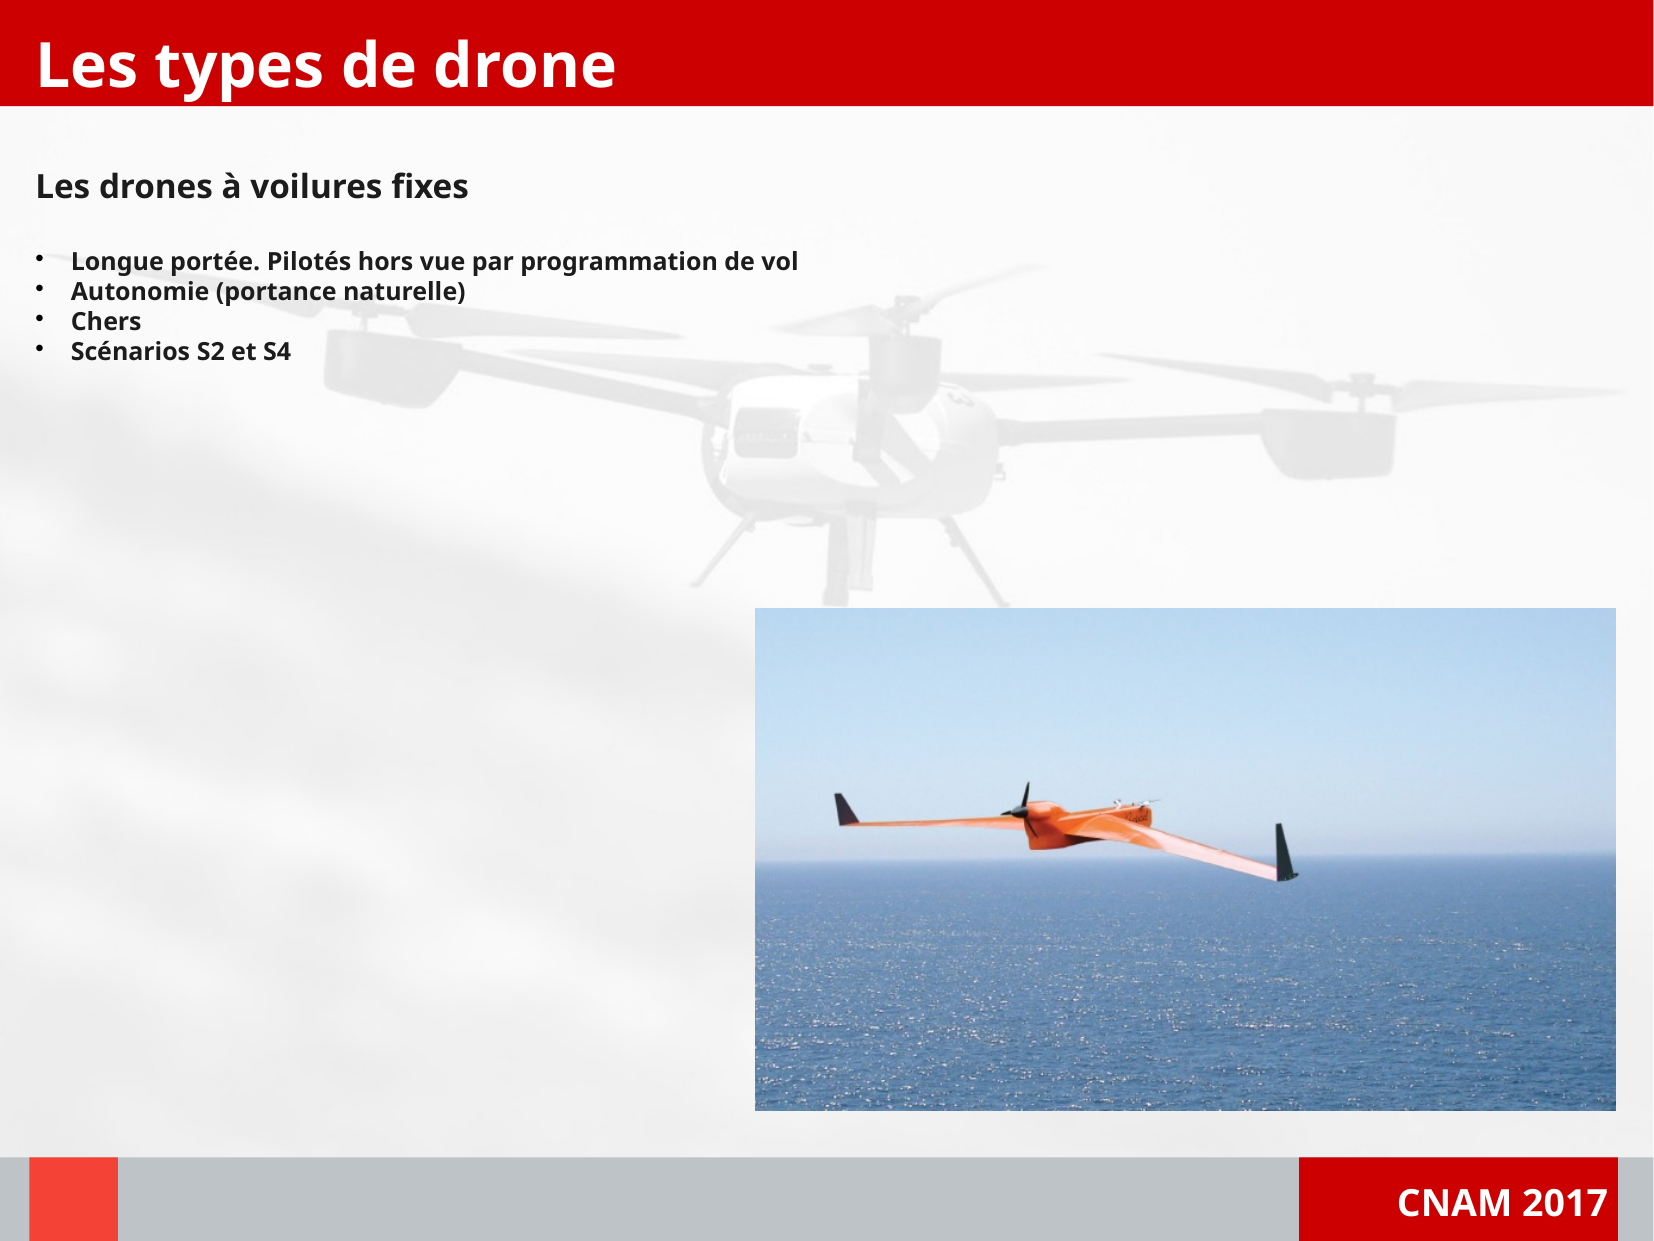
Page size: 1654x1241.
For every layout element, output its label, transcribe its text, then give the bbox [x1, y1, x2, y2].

text_box Les drones à voilures fixes Longue portée. Pilotés hors vue par programmation de vol Autonomie (portance naturelle) Chers Scénarios S2 et S4 [35, 165, 1618, 1122]
text_box Les types de drone [35, 0, 1571, 101]
picture [0, 107, 1654, 1157]
